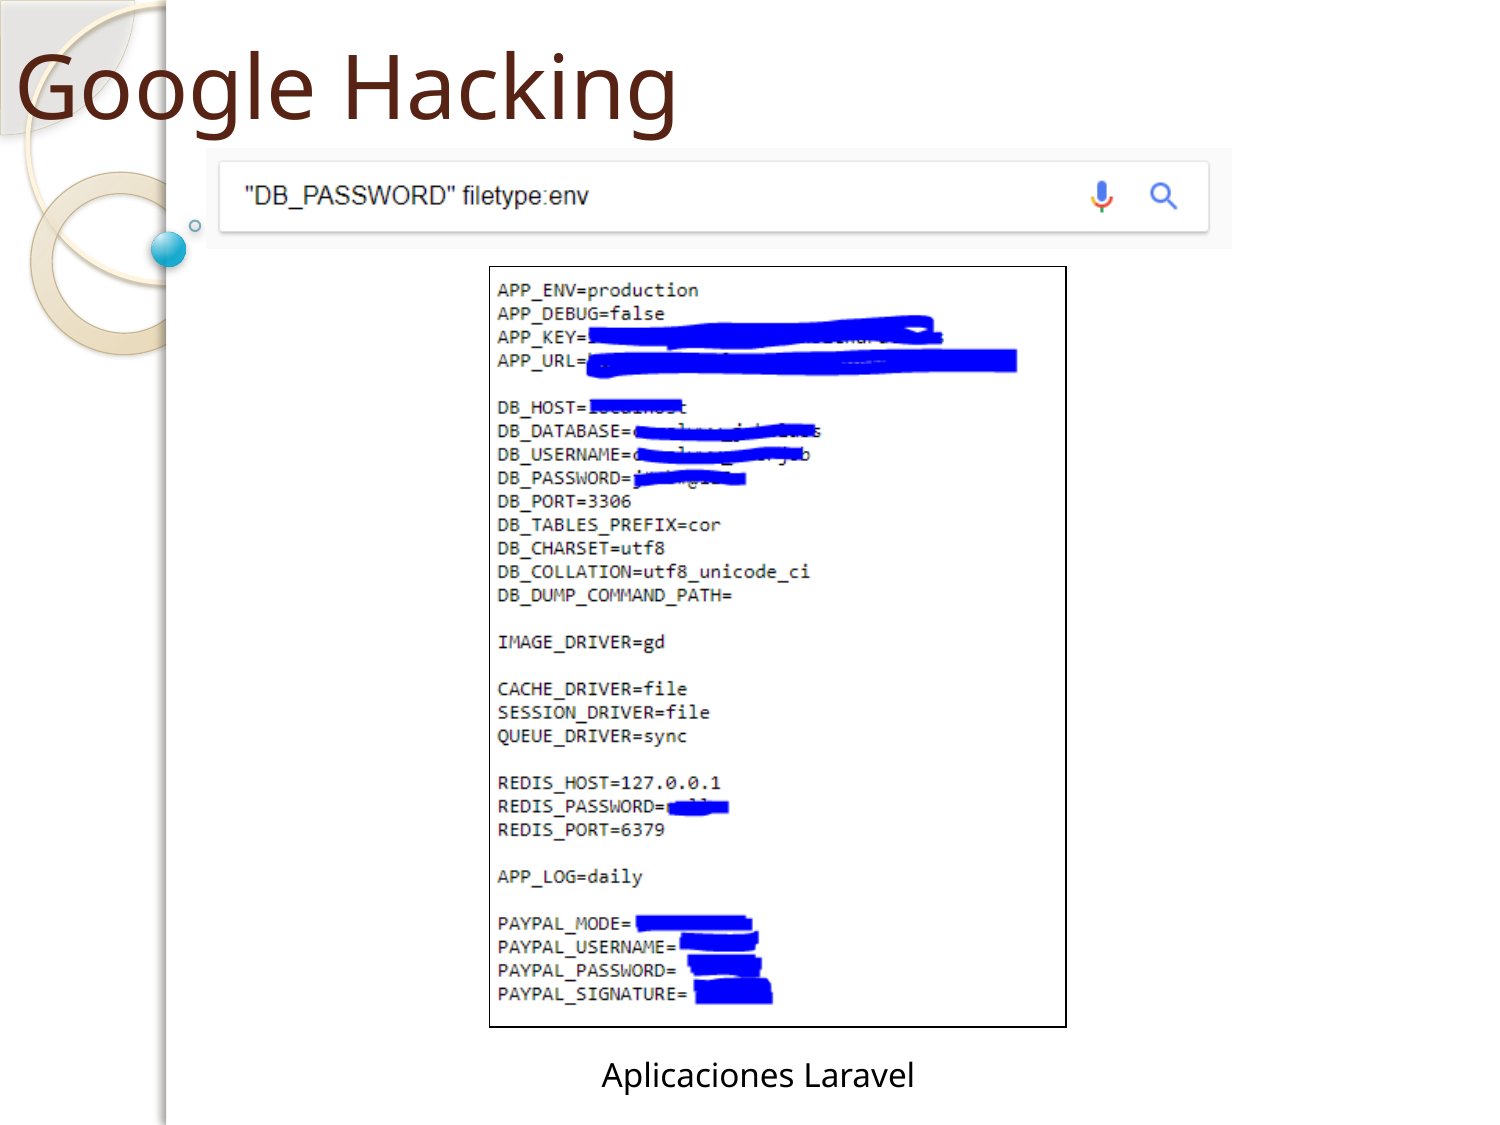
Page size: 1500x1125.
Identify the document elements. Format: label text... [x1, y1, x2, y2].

text_box Aplicaciones Laravel [29, 1046, 1489, 1102]
title Google Hacking [0, 7, 1483, 145]
picture [206, 148, 1232, 250]
picture [489, 266, 1066, 1027]
